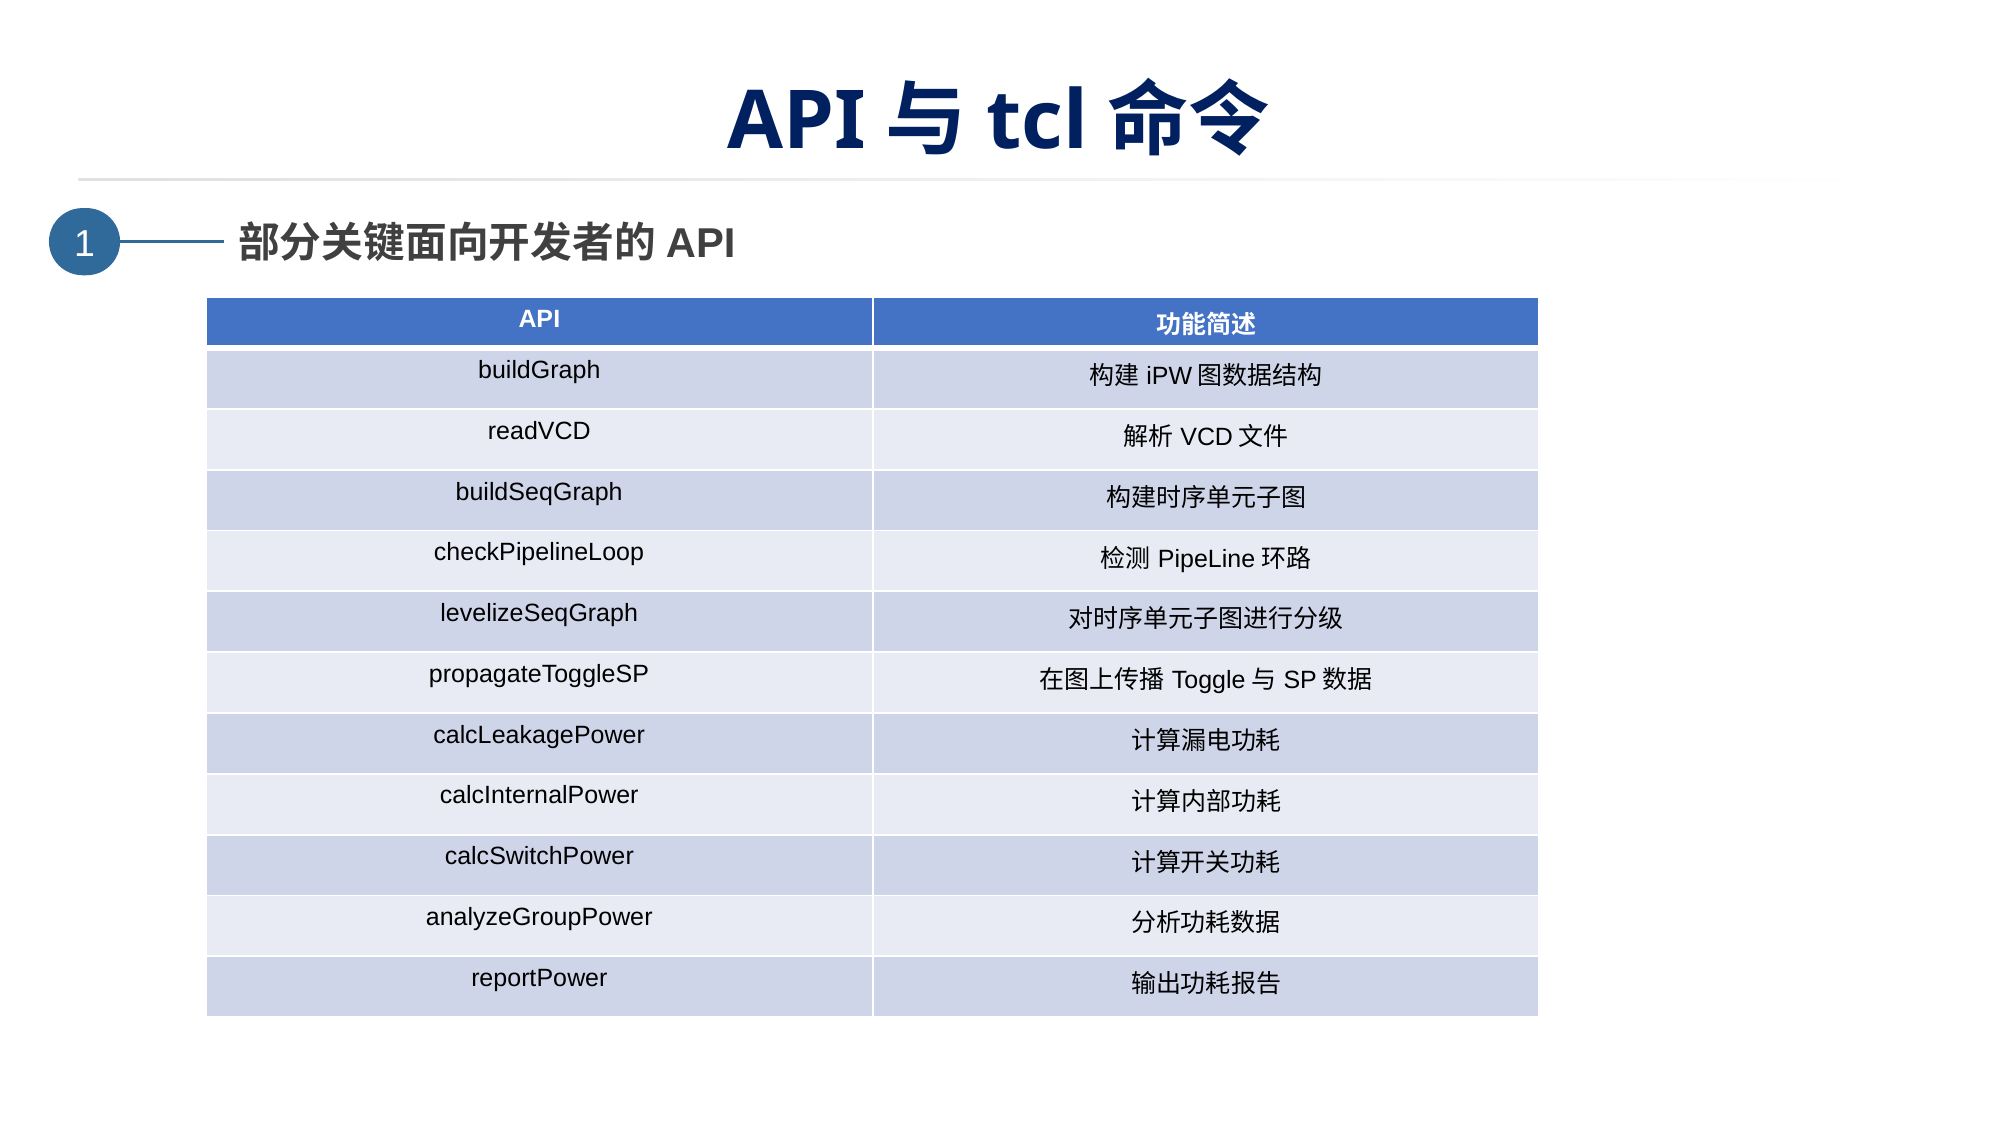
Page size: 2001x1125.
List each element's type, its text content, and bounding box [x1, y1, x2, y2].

table_cell 计算开关功耗 [874, 836, 1538, 895]
table_cell propagateToggleSP [207, 653, 872, 712]
table_header API [207, 298, 872, 345]
table_cell 构建时序单元子图 [874, 471, 1538, 530]
table_cell readVCD [207, 410, 872, 469]
table_cell calcSwitchPower [207, 836, 872, 895]
text_box 部分关键面向开发者的API [223, 208, 779, 274]
table_cell levelizeSeqGraph [207, 592, 872, 651]
table_cell checkPipelineLoop [207, 531, 872, 590]
table_cell buildSeqGraph [207, 471, 872, 530]
title API与tcl命令 [99, 20, 1898, 173]
table_cell 分析功耗数据 [874, 896, 1538, 955]
table_cell 输出功耗报告 [874, 957, 1538, 1016]
table_cell calcInternalPower [207, 775, 872, 834]
text_box 1 [48, 208, 121, 276]
table_cell 检测PipeLine环路 [874, 531, 1538, 590]
table_cell buildGraph [207, 351, 872, 408]
table_cell analyzeGroupPower [207, 896, 872, 955]
table_cell 在图上传播Toggle与SP数据 [874, 653, 1538, 712]
table_cell 对时序单元子图进行分级 [874, 592, 1538, 651]
table_cell 解析VCD文件 [874, 410, 1538, 469]
table_header 功能简述 [874, 298, 1538, 345]
table_cell calcLeakagePower [207, 714, 872, 773]
table_cell 计算漏电功耗 [874, 714, 1538, 773]
table_cell 计算内部功耗 [874, 775, 1538, 834]
table_cell reportPower [207, 957, 872, 1016]
table_cell 构建iPW图数据结构 [874, 351, 1538, 408]
